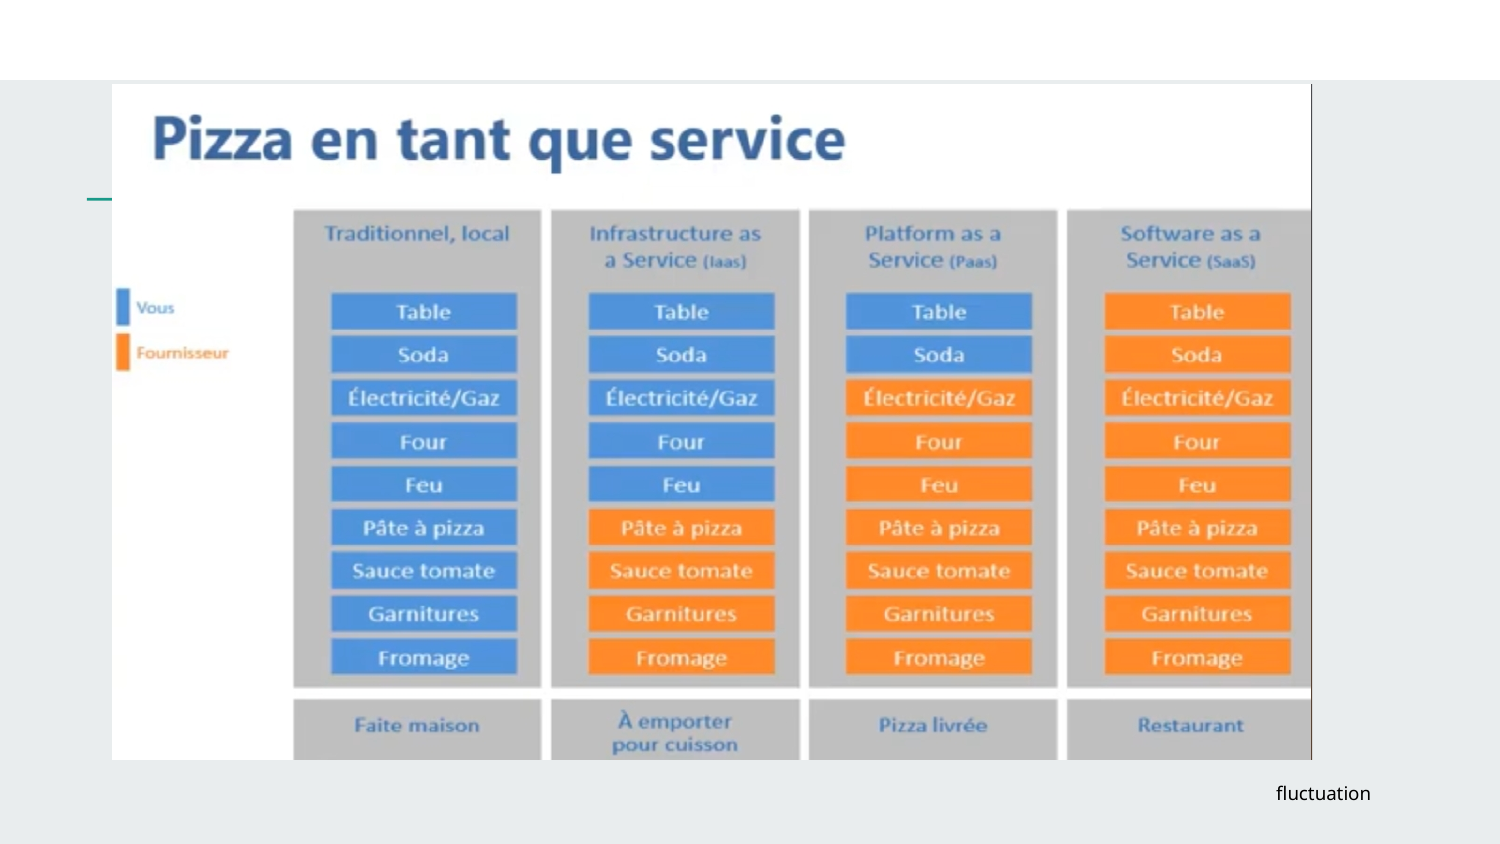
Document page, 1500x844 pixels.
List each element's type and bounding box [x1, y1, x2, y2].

picture [111, 84, 1313, 760]
